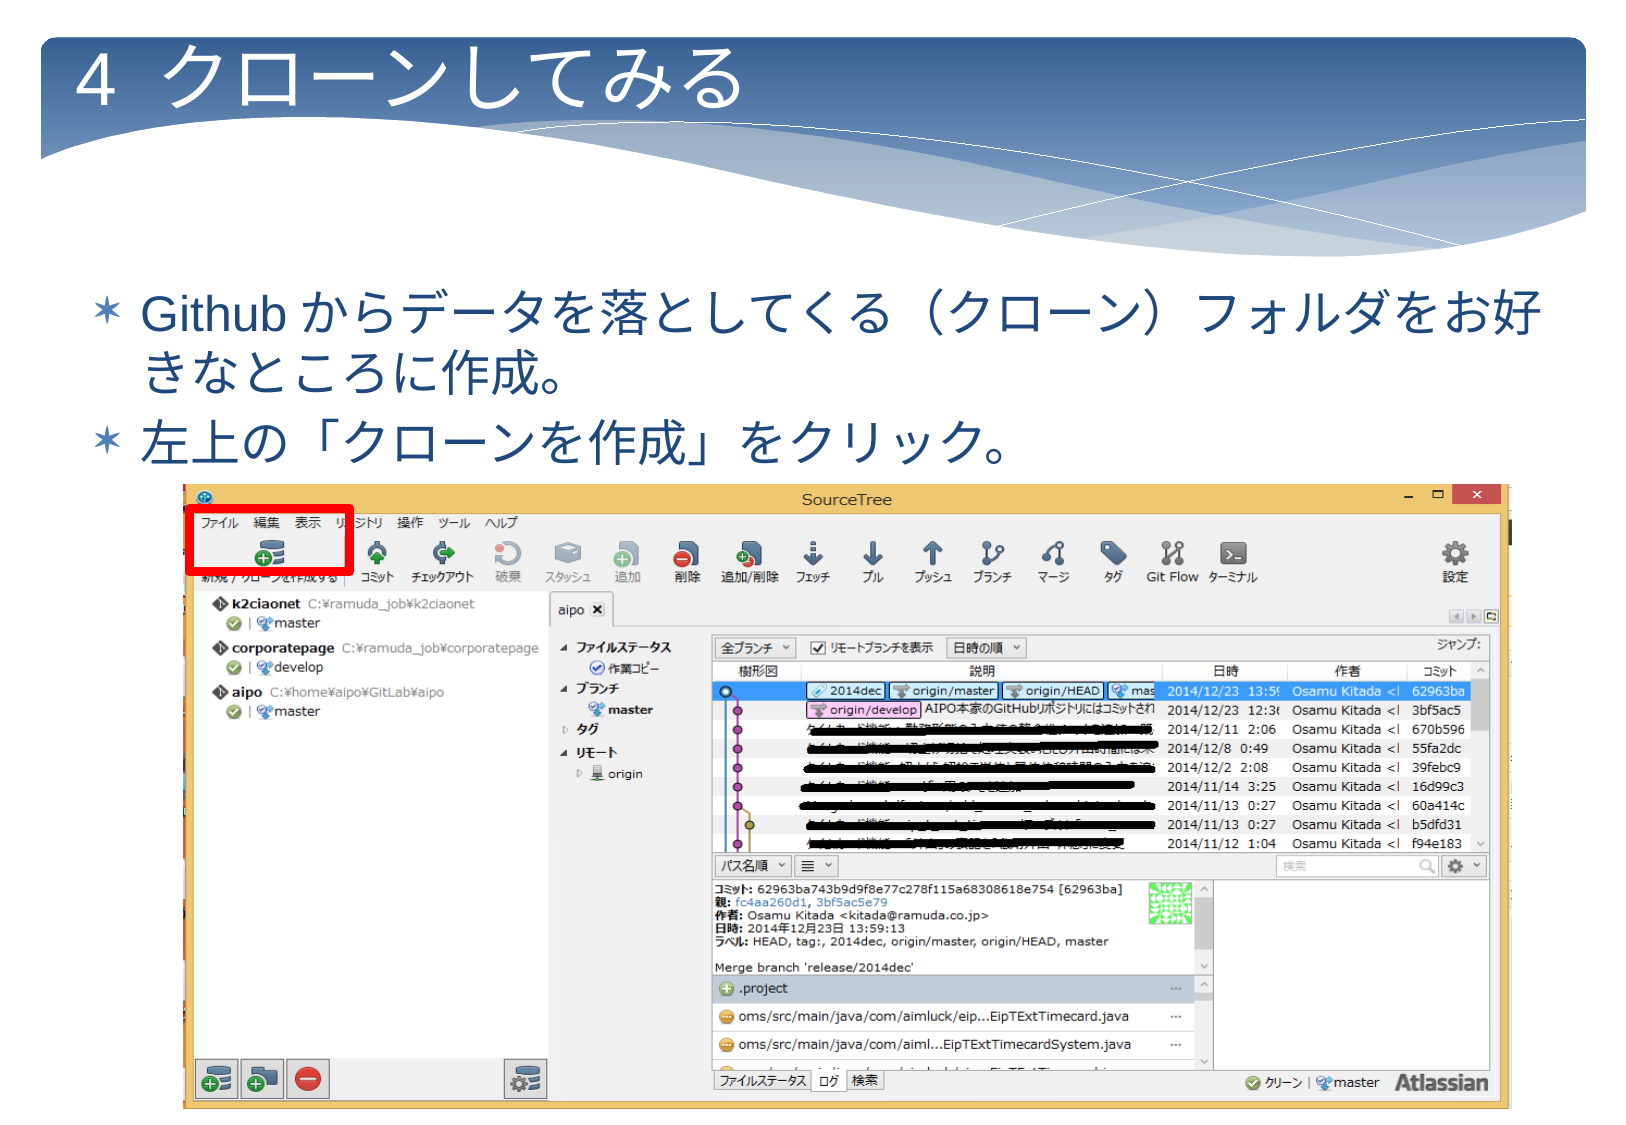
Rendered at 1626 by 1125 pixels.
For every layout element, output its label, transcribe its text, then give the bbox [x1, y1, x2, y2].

picture [183, 483, 1512, 1110]
text_box Githubからデータを落としてくる（クローン）フォルダをお好きなところに作成。 左上の「クローンを作成」をクリック。 [80, 274, 1608, 414]
text_box 4 クローンしてみる [60, 23, 765, 129]
text_box [53, 249, 1581, 389]
text_box [53, 389, 1370, 459]
